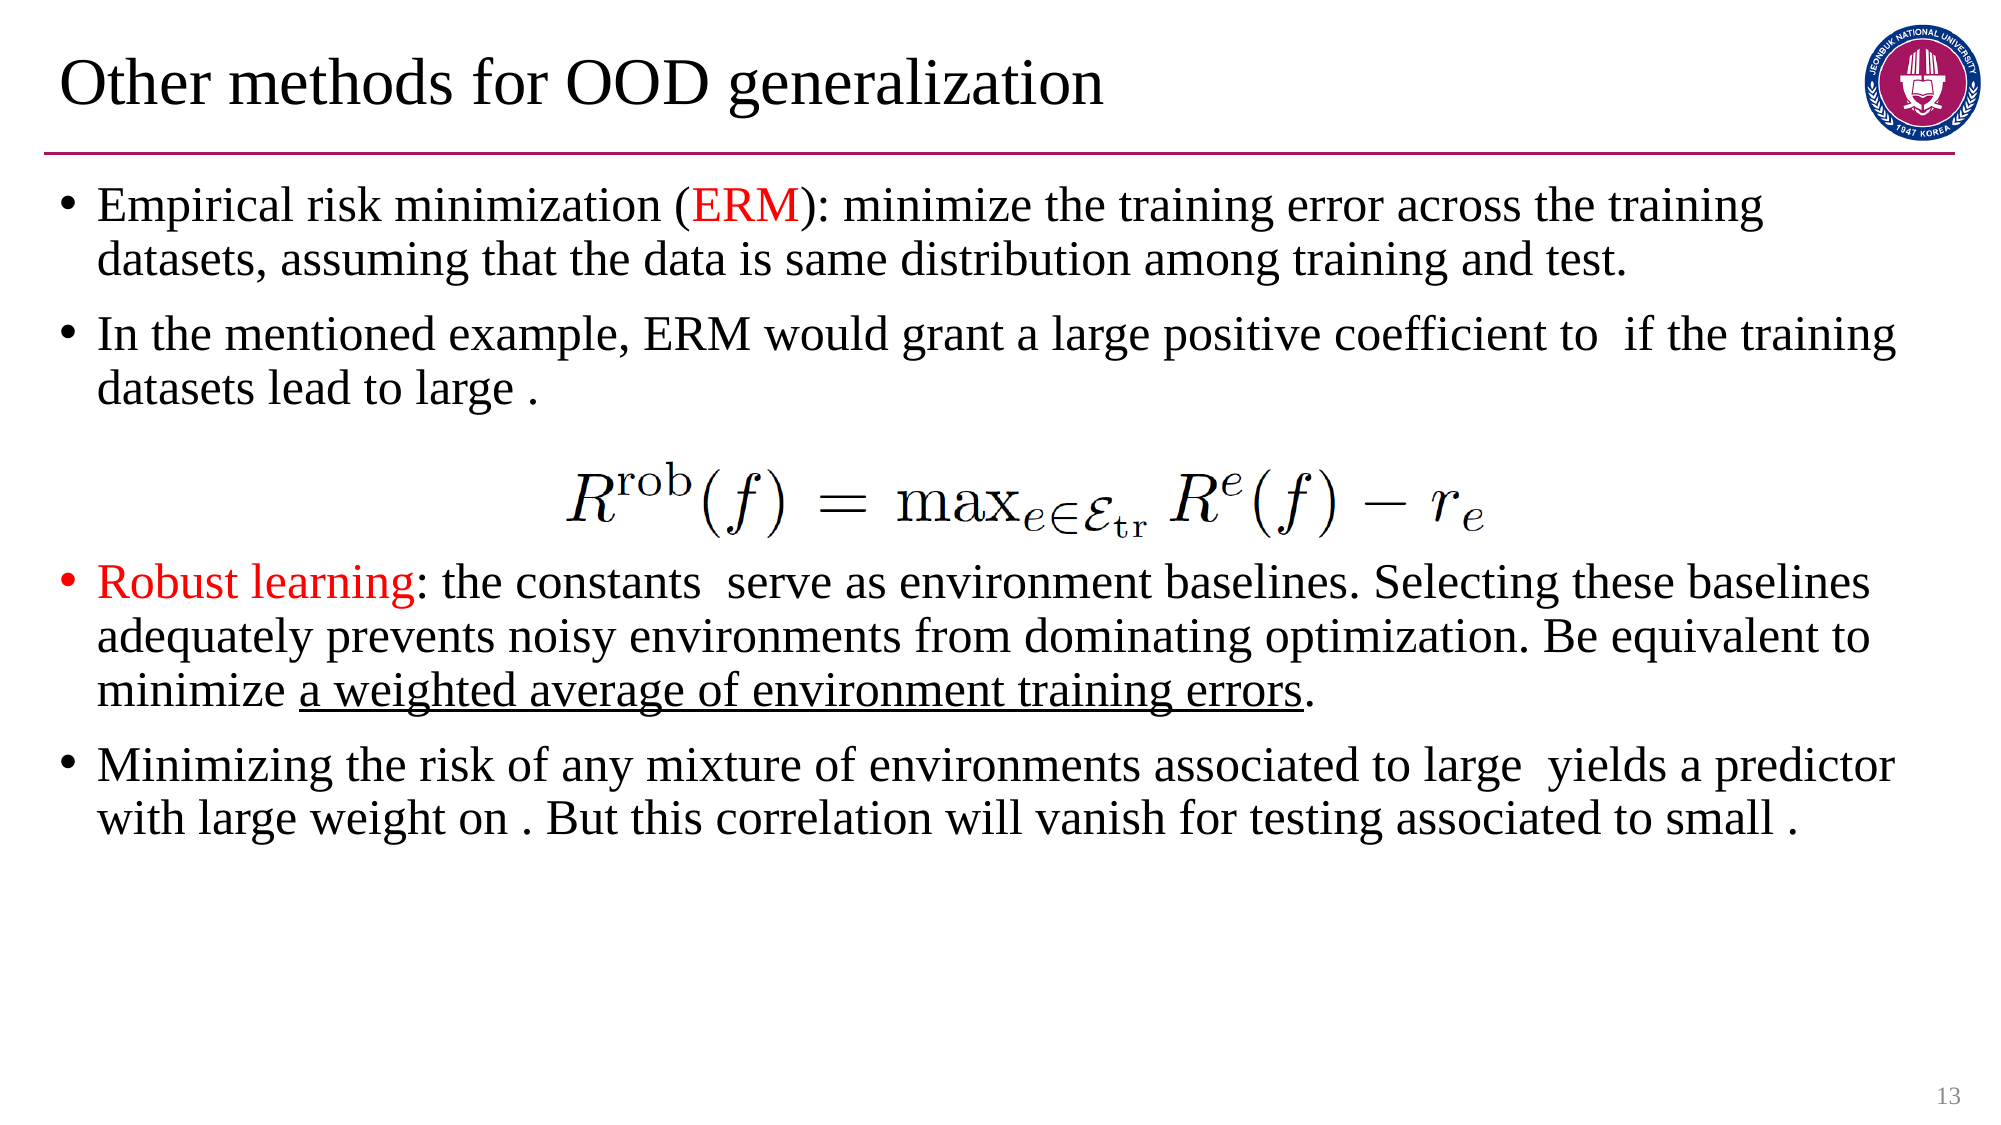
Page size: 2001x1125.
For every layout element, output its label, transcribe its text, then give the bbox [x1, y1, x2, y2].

picture [1863, 23, 1982, 142]
title Other methods for OOD generalization [44, 30, 1841, 136]
slide_number 13 [1897, 1065, 2000, 1125]
picture [564, 456, 1493, 548]
